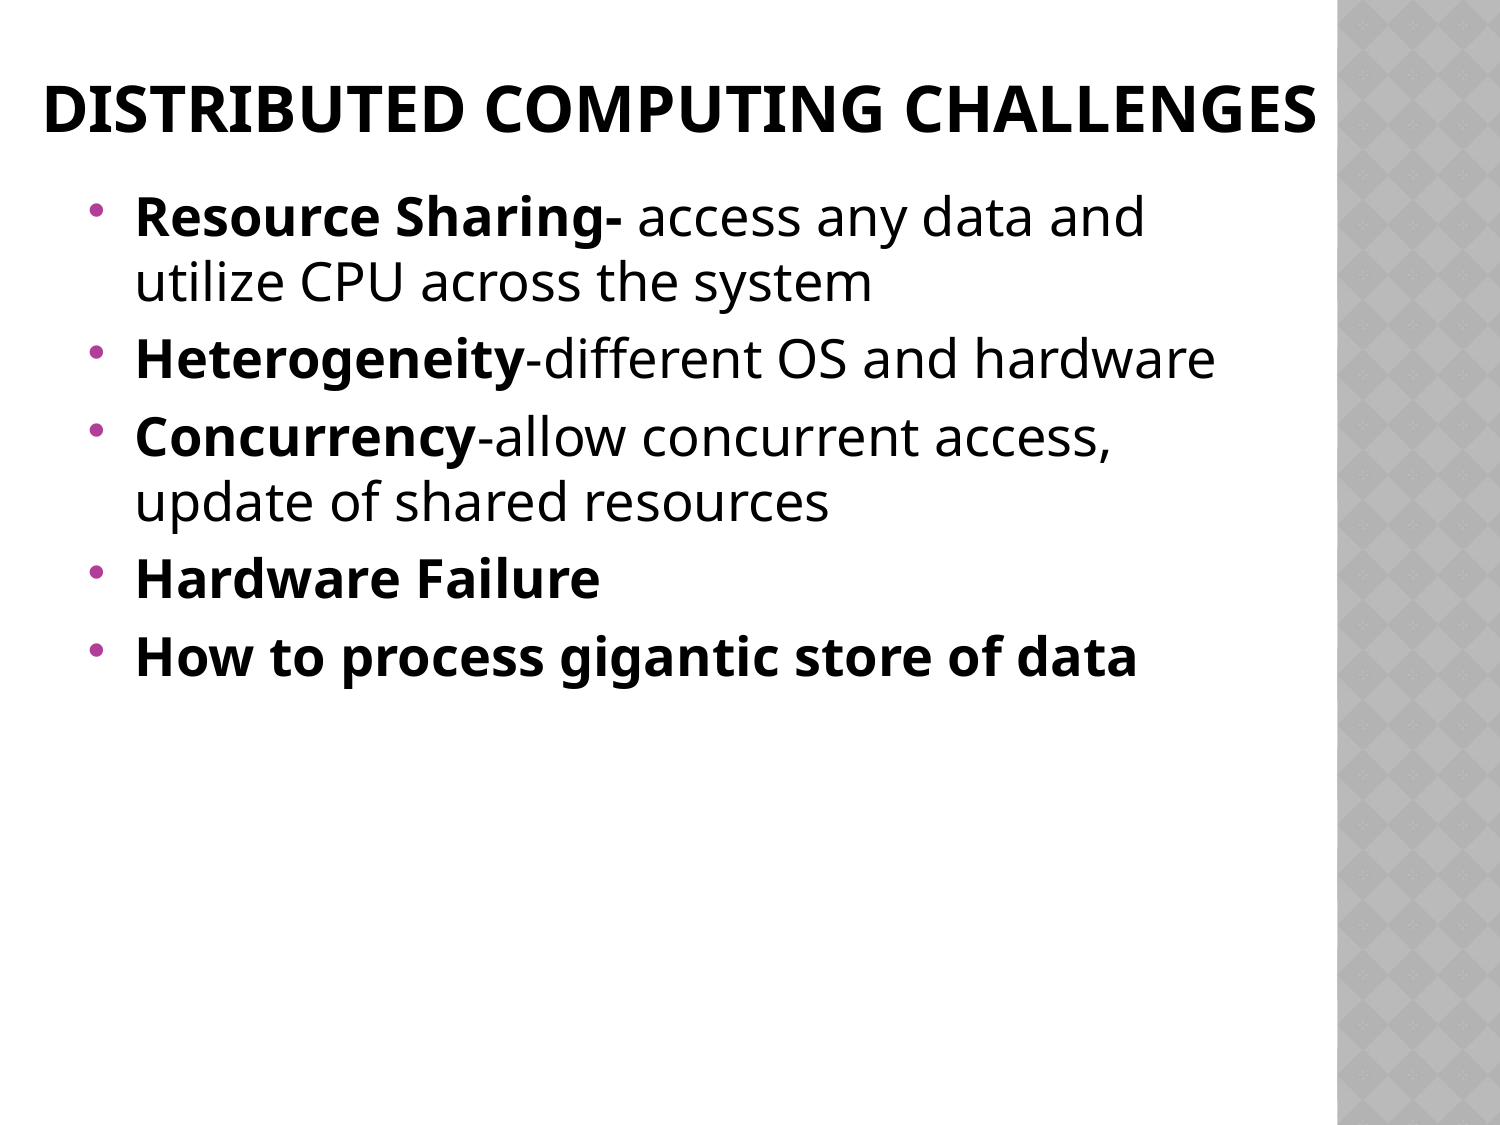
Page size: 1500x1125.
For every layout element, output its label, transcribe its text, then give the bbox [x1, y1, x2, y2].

list Resource Sharing- access any data and utilize CPU across the system Heterogeneity-different OS and hardware Concurrency-allow concurrent access, update of shared resources Hardware Failure How to process gigantic store of data [75, 174, 1263, 1059]
title Distributed Computing Challenges [0, 52, 1325, 240]
